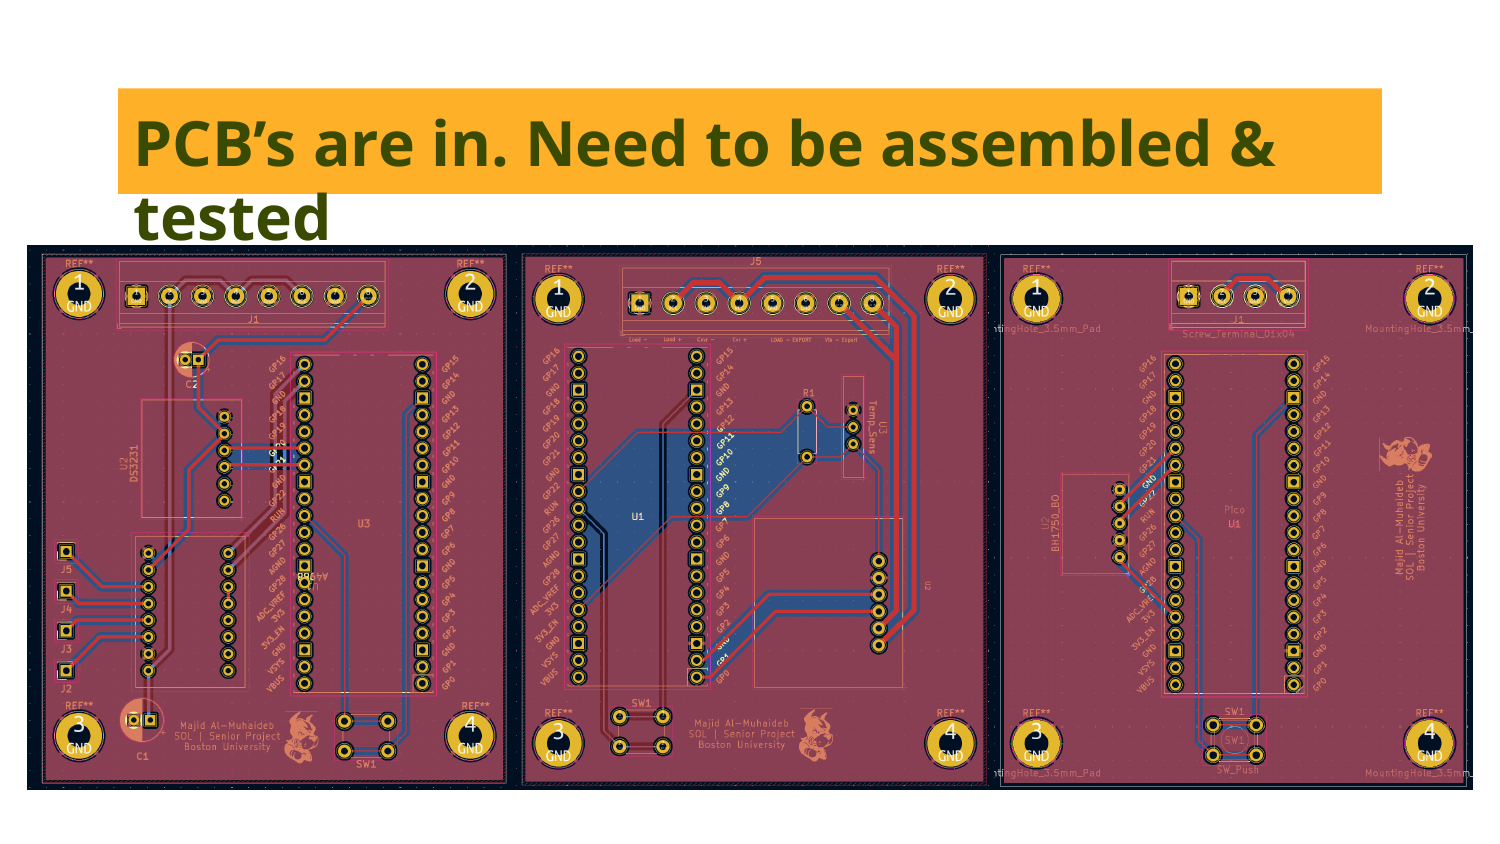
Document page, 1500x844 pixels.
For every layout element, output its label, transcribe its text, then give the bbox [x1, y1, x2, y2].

title PCB’s are in. Need to be assembled & tested [118, 88, 1382, 194]
picture [27, 245, 1473, 790]
